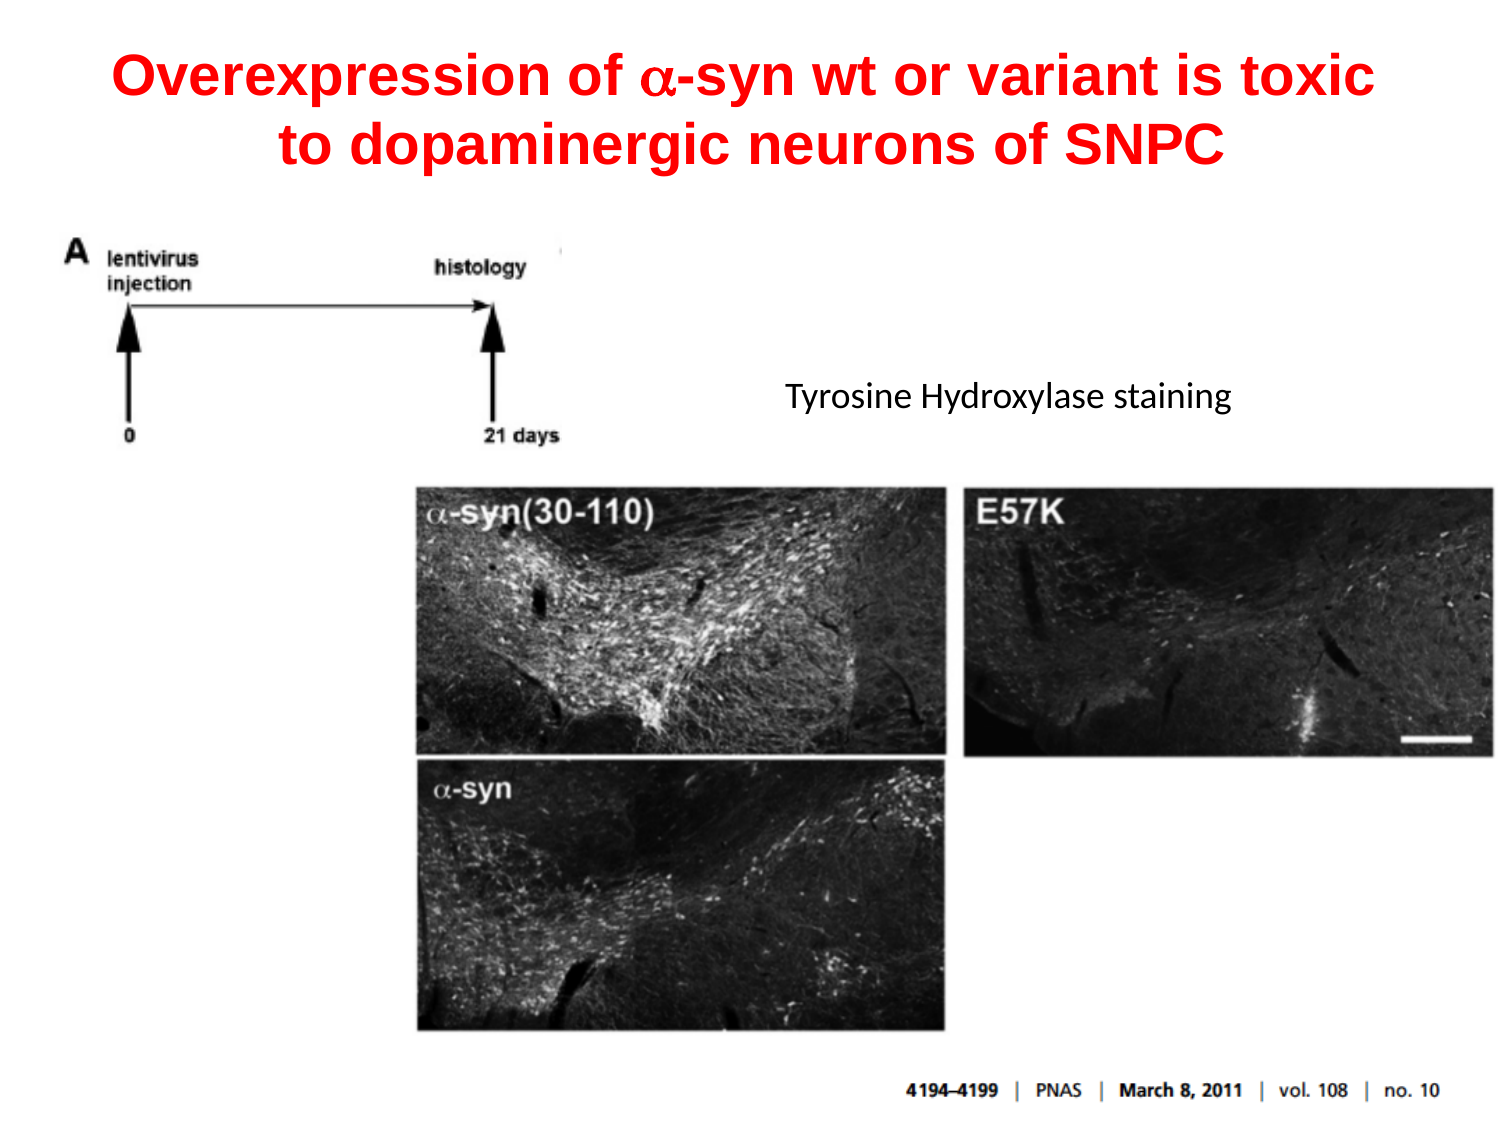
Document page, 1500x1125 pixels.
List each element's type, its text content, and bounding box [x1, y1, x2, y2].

picture [44, 208, 562, 479]
text_box Tyrosine Hydroxylase staining [770, 363, 1248, 424]
text_box Overexpression of a-syn wt or variant is toxic to dopaminergic neurons of SNPC [96, 29, 1409, 185]
picture [412, 482, 1500, 1036]
picture [889, 1069, 1447, 1106]
